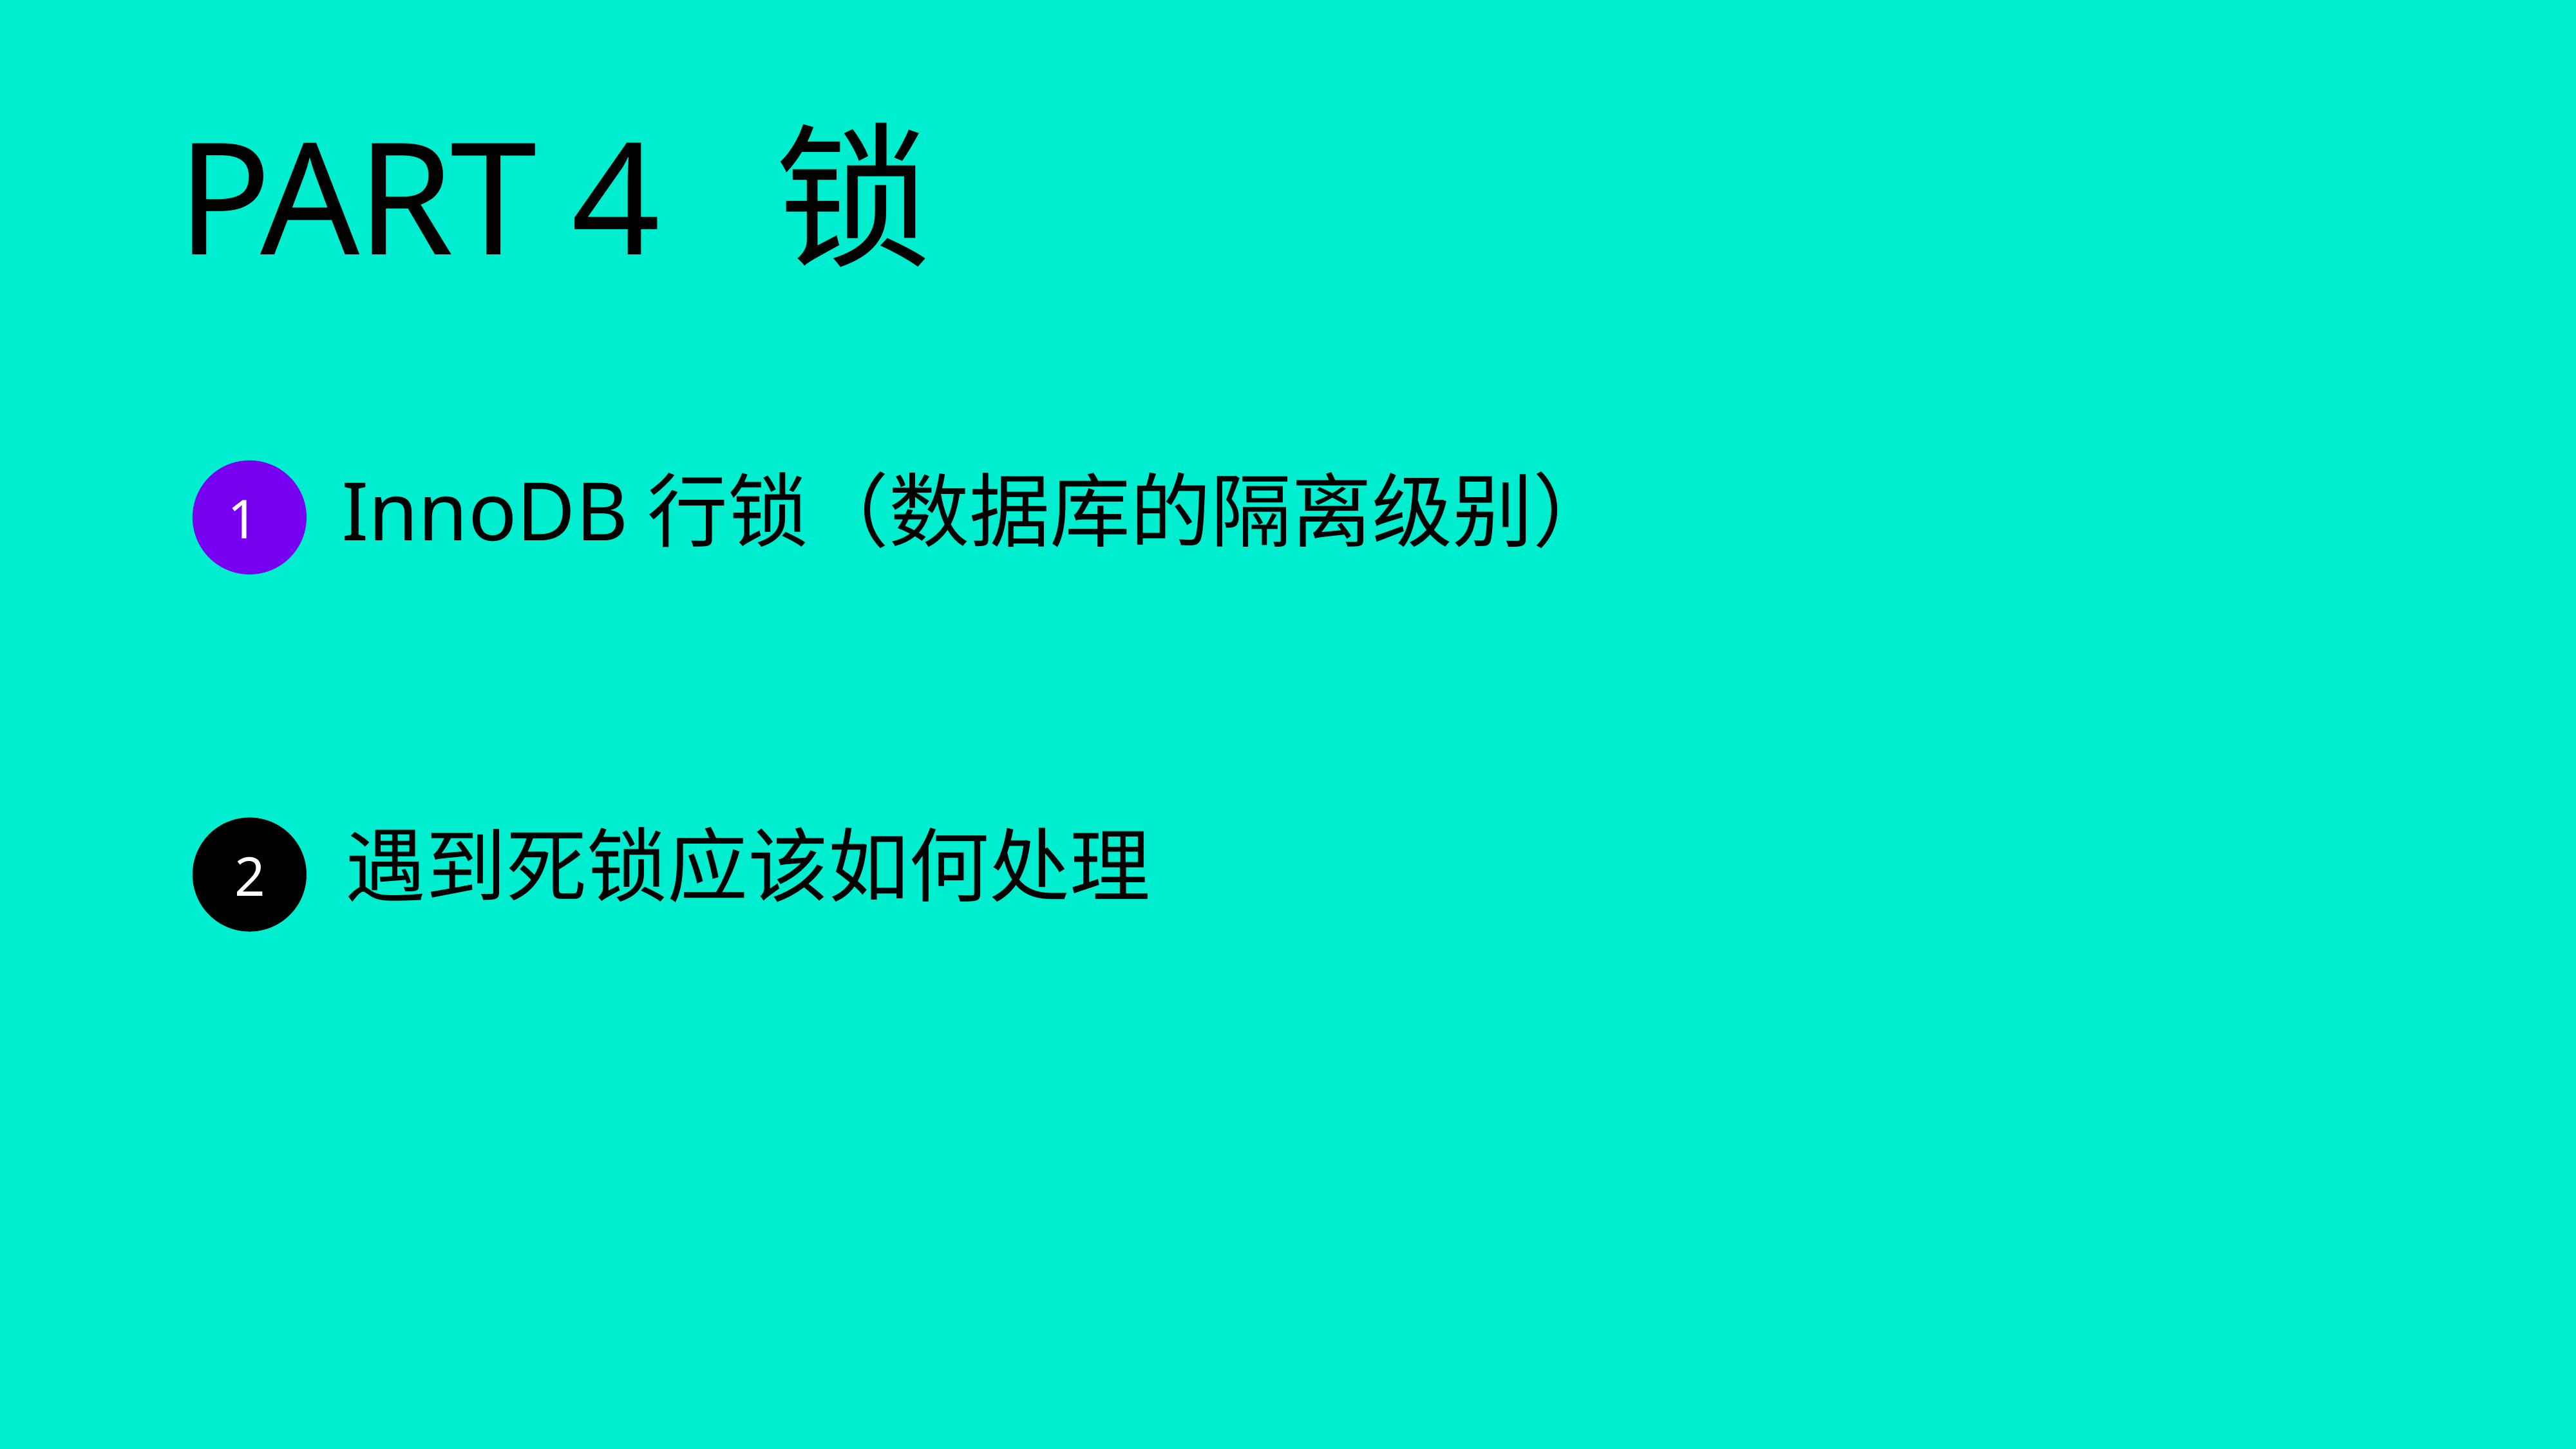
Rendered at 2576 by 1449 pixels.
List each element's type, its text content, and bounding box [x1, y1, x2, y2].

text_box [192, 817, 307, 932]
text_box 2 [229, 837, 271, 913]
text_box InnoDB行锁（数据库的隔离级别） [336, 466, 1853, 564]
text_box 1 [222, 480, 264, 555]
text_box 遇到死锁应该如何处理 [339, 820, 1156, 918]
text_box PART 4 锁 [172, 115, 1853, 294]
text_box [192, 460, 307, 574]
